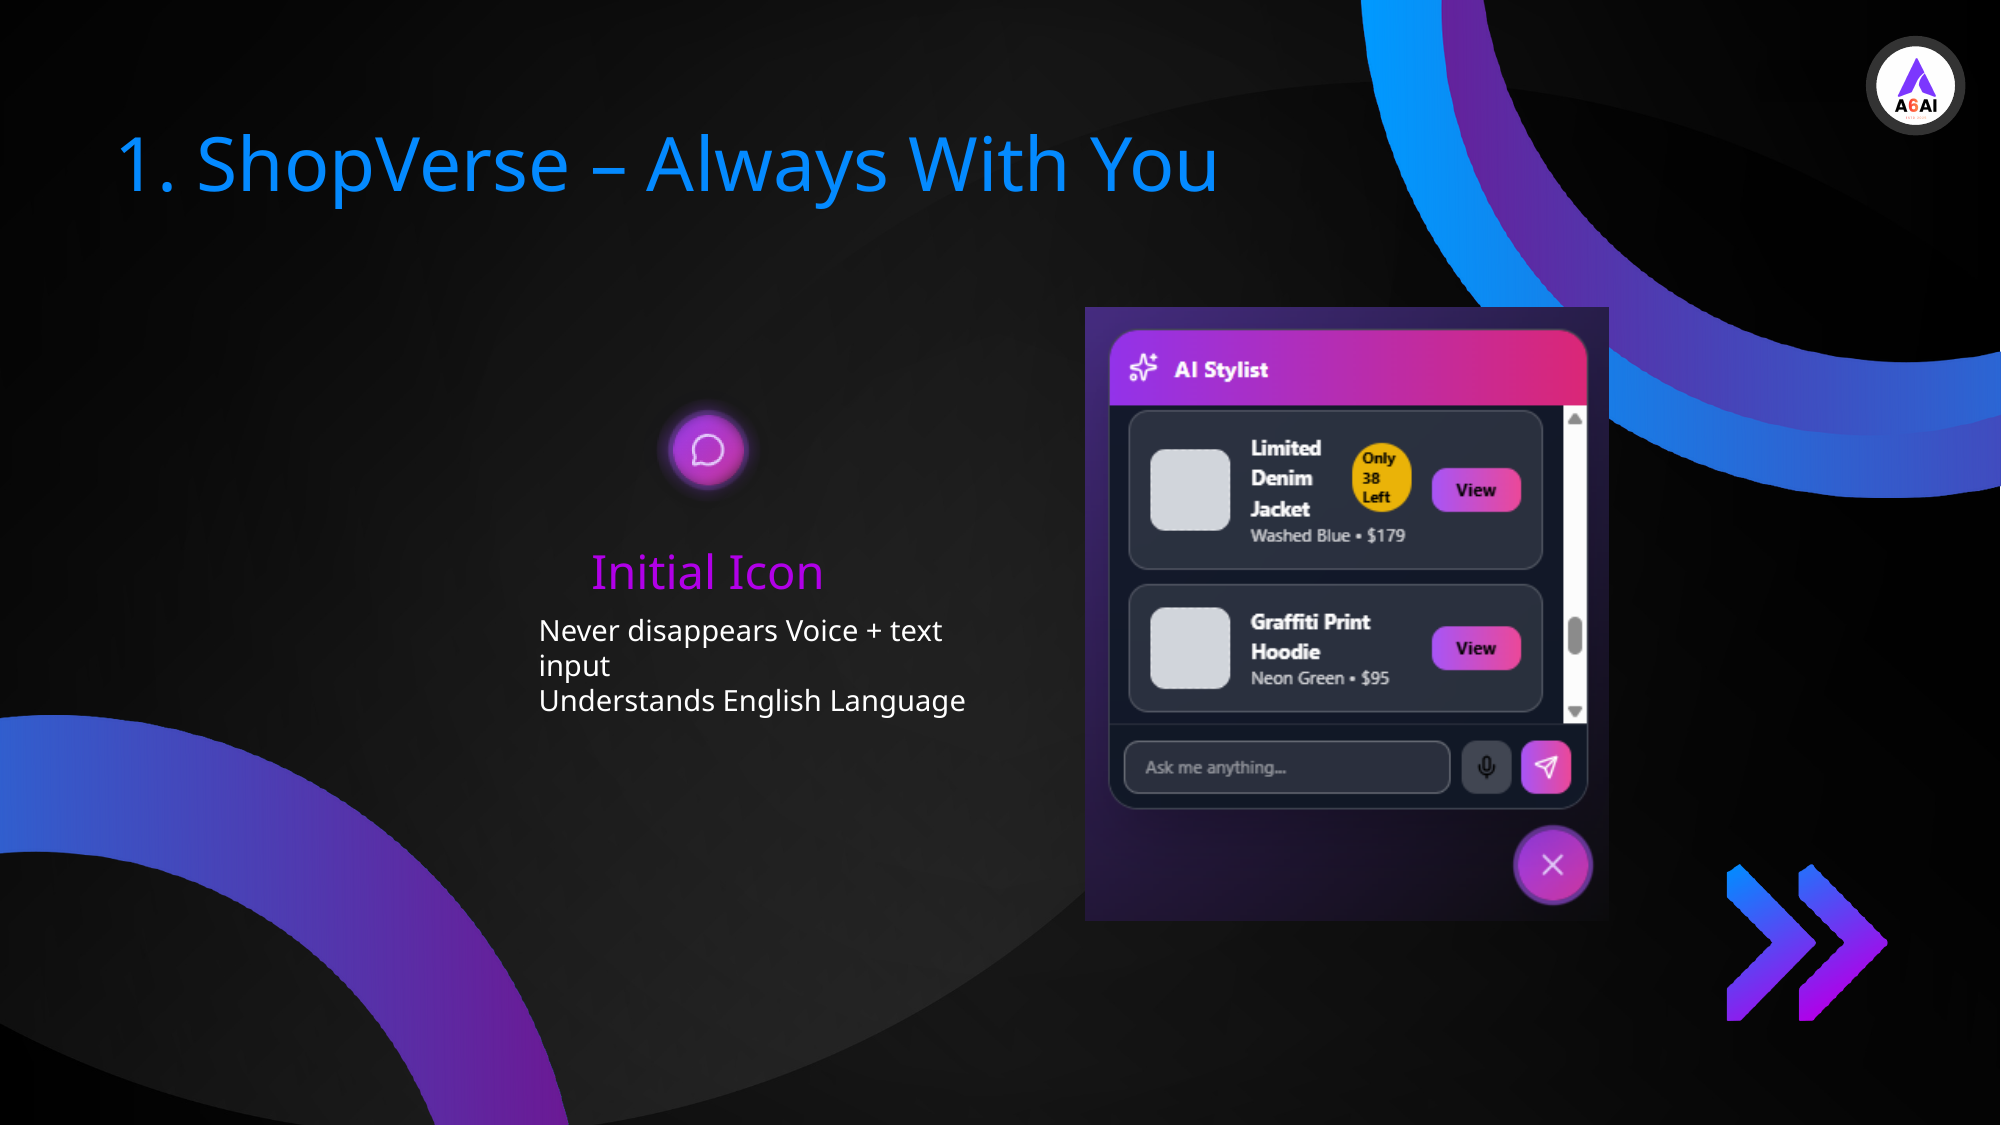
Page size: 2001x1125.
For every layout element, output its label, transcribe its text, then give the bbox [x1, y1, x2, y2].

text_box [1726, 864, 1888, 1021]
picture [1085, 307, 1609, 921]
text_box [0, 715, 582, 1125]
picture [638, 385, 774, 514]
text_box [1360, 0, 2000, 498]
text_box Initial Icon [521, 533, 895, 599]
picture [1871, 41, 1961, 131]
text_box Never disappears Voice + text input Understands English Language [538, 612, 968, 753]
text_box 1. ShopVerse – Always With You [114, 116, 1348, 207]
text_box [0, 0, 2000, 1125]
